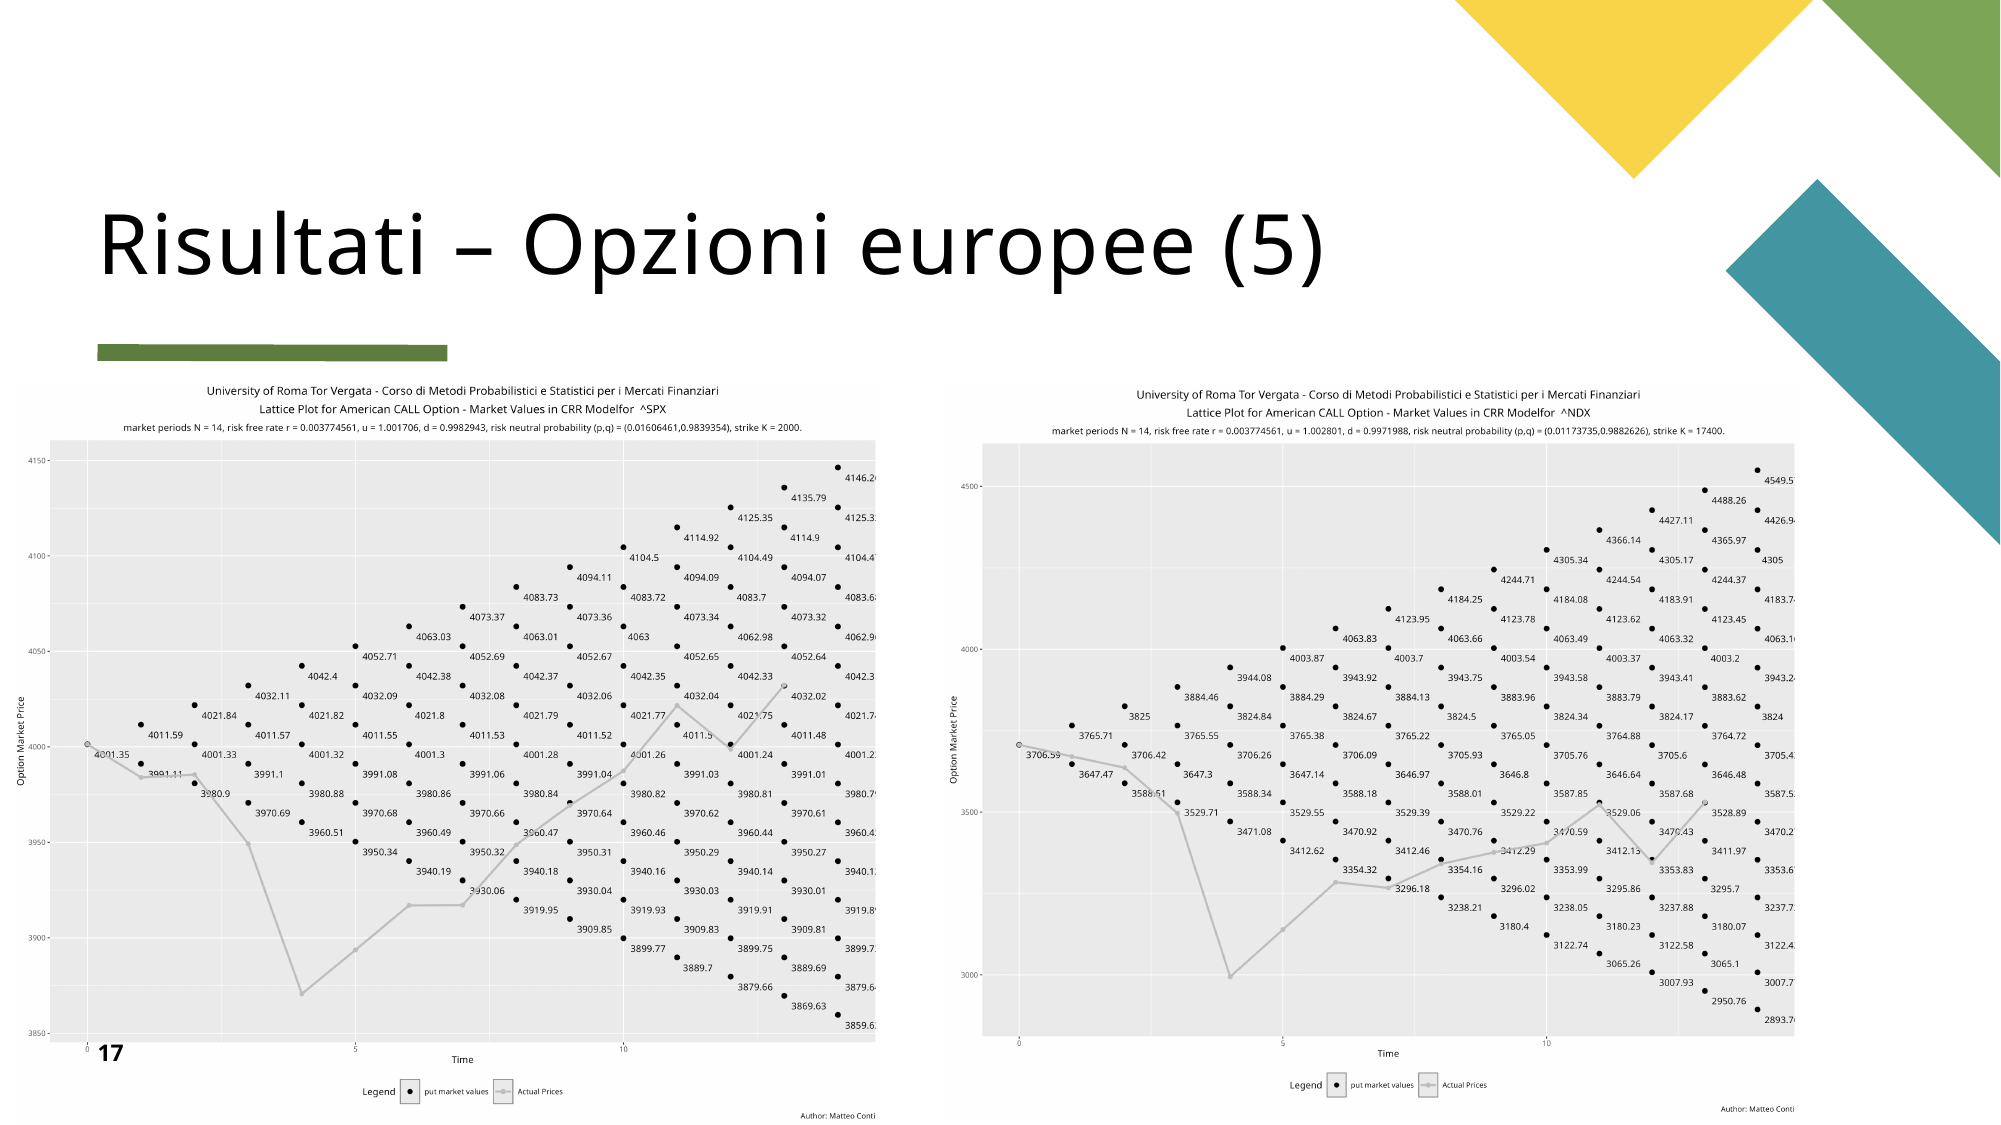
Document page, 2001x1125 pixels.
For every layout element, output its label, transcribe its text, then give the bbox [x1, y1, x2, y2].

picture [945, 385, 1799, 1118]
title Risultati – Opzioni europee (5) [97, 45, 1702, 291]
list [12, 381, 880, 1125]
